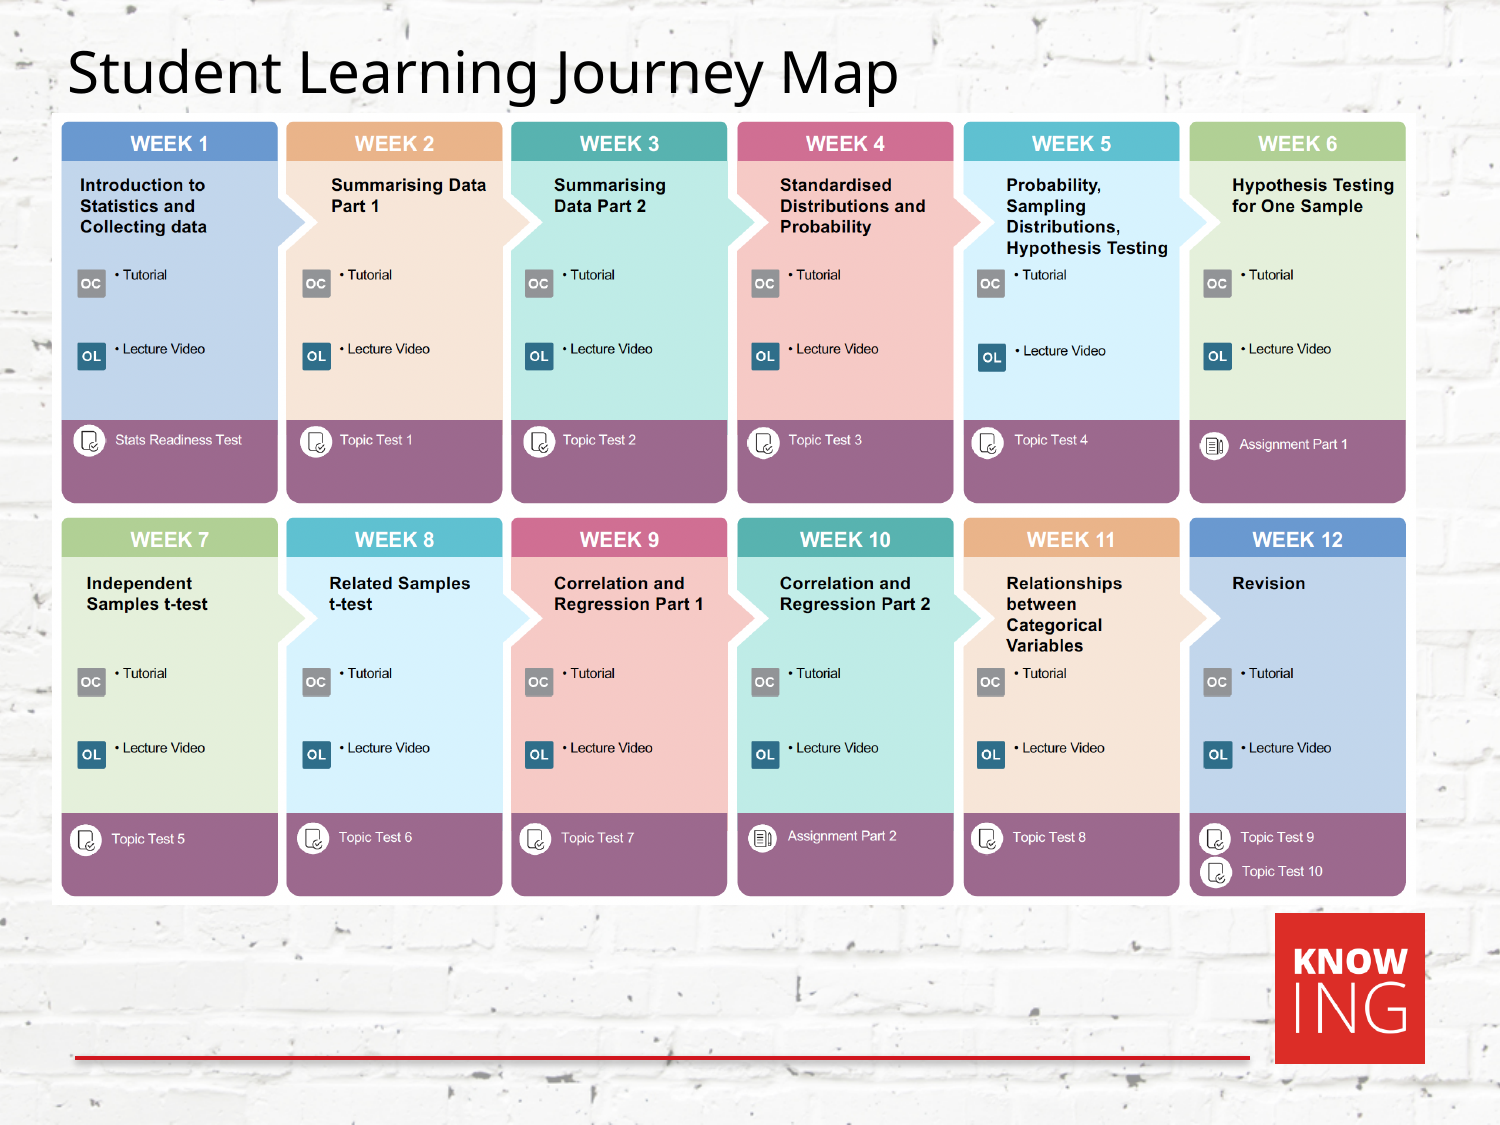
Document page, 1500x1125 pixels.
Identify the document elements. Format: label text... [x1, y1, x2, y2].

title UNIT INFORMATION / HOUSEKEEPING [0, 0, 1500, 1125]
picture [1275, 913, 1425, 1064]
text_box Student Learning Journey Map [53, 27, 1022, 112]
picture [52, 113, 1417, 906]
